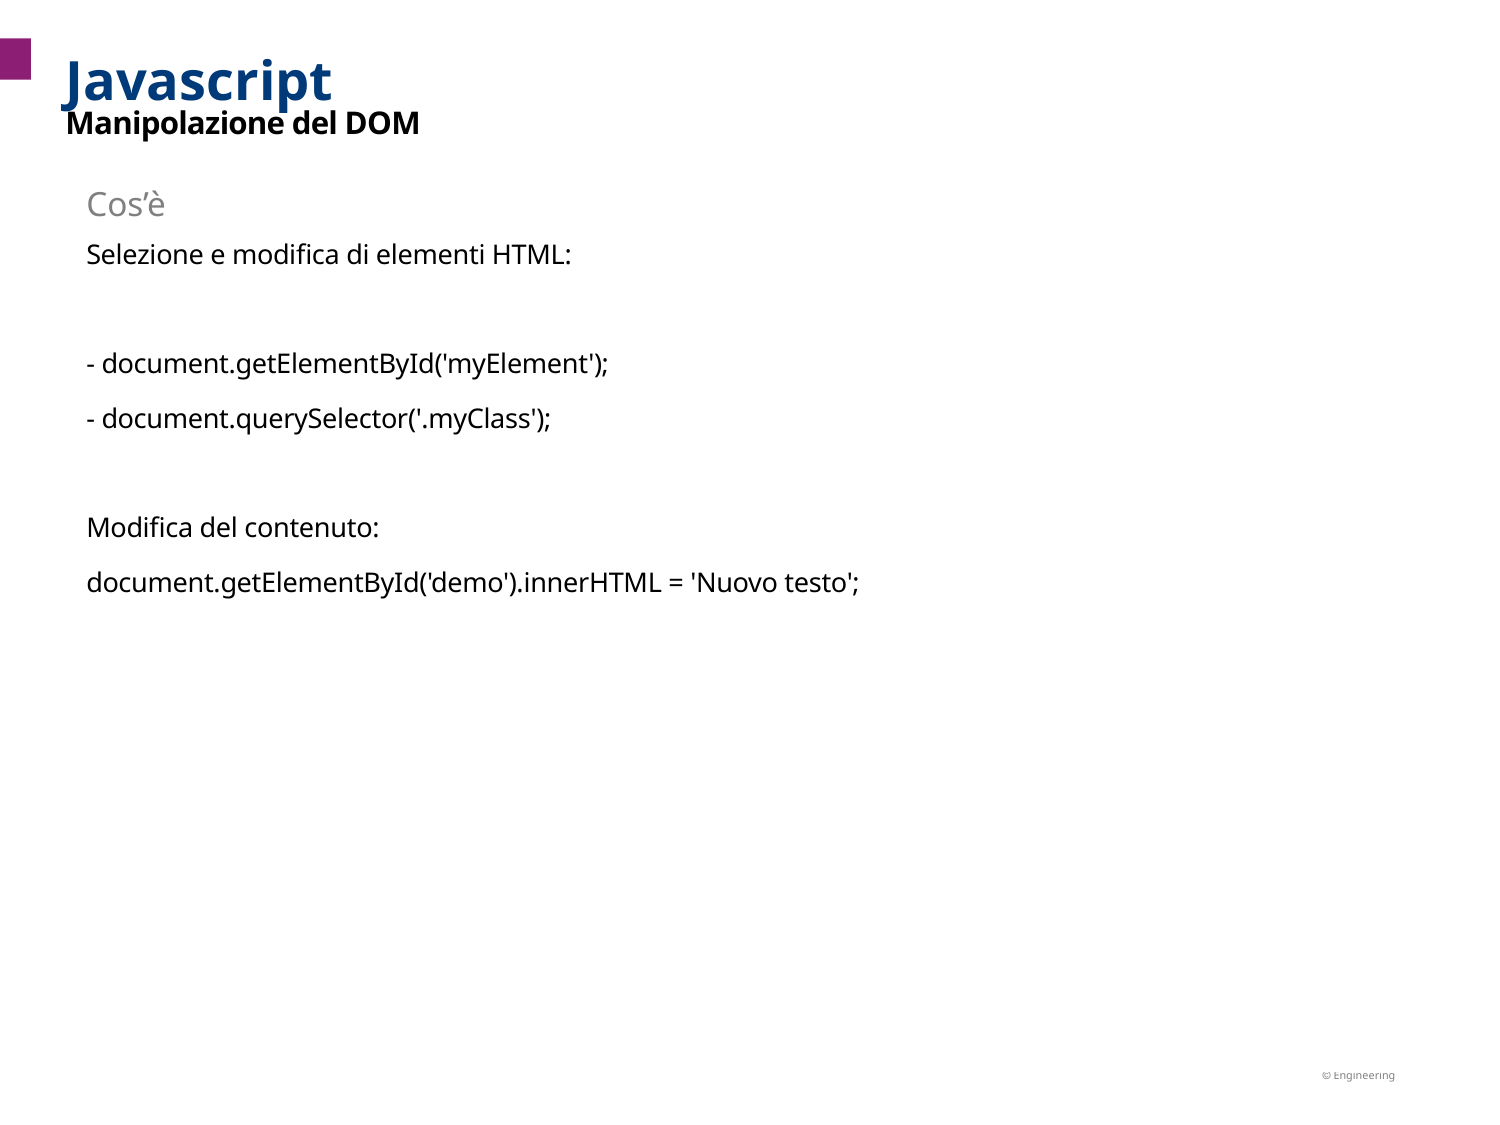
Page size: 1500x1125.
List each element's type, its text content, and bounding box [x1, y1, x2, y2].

list Selezione e modifica di elementi HTML: - document.getElementById('myElement'); - document.querySelector('.myClass'); Modifica del contenuto: document.getElementById('demo').innerHTML = 'Nuovo testo'; [86, 216, 1414, 968]
text_box Javascript [65, 46, 1284, 91]
text_box Cos’è [86, 183, 1290, 227]
title Manipolazione del DOM [65, 103, 1395, 145]
